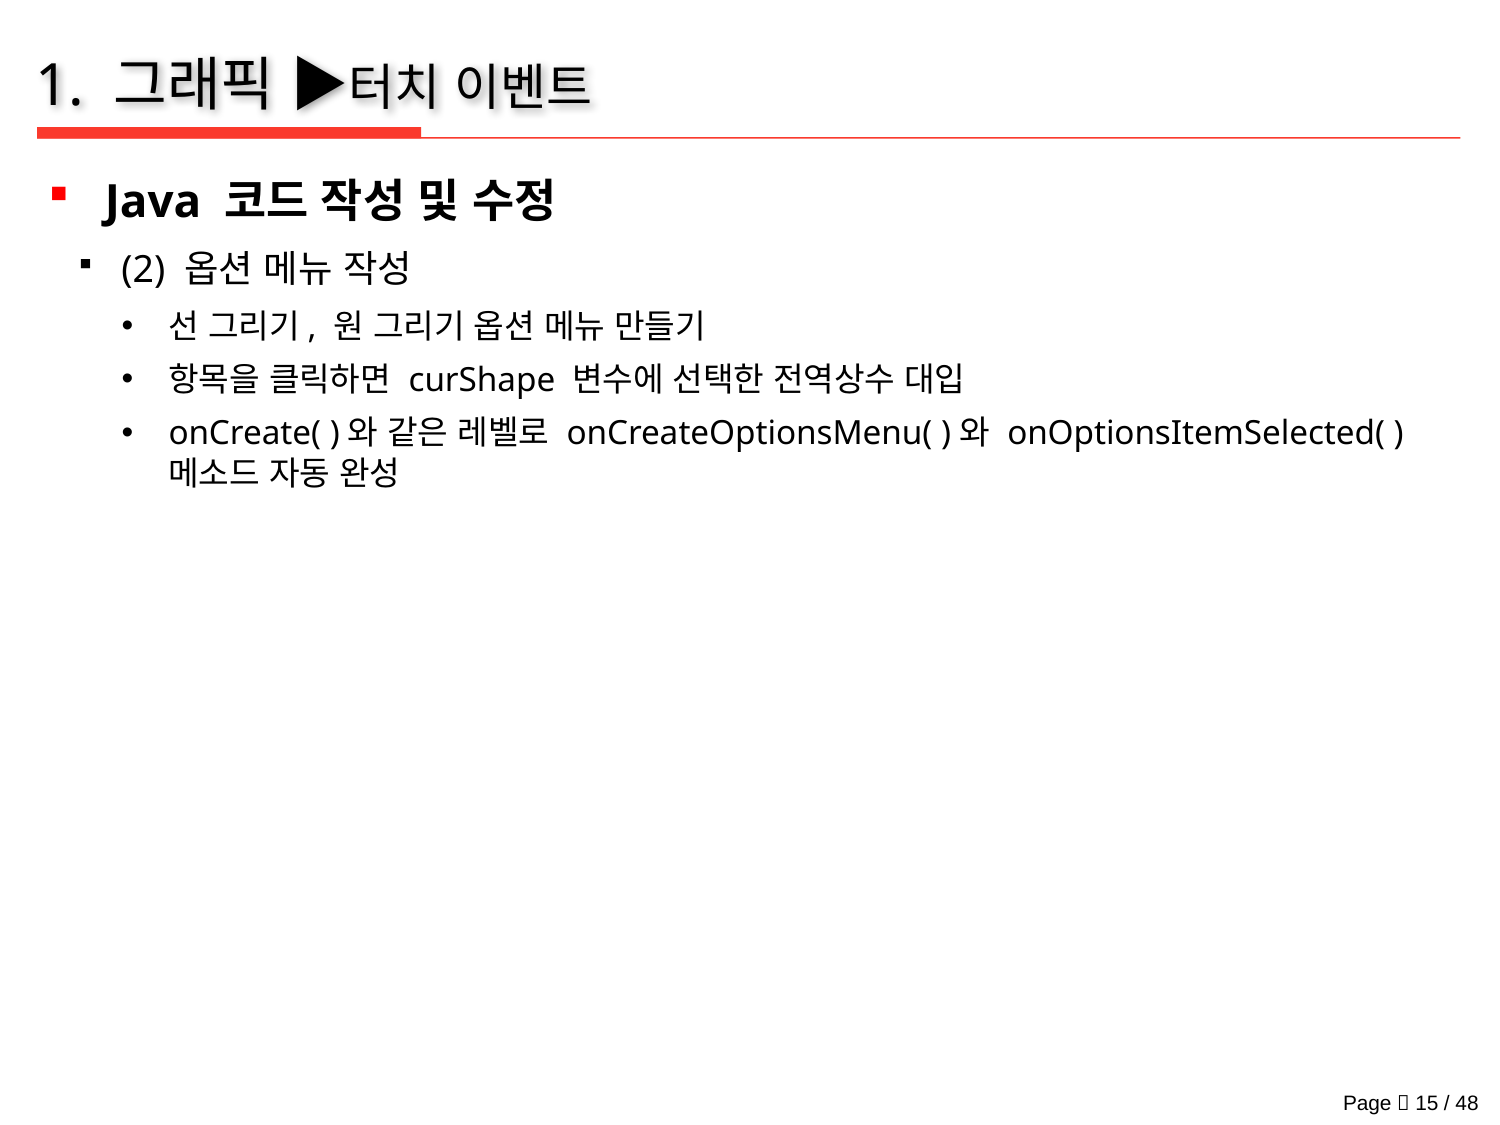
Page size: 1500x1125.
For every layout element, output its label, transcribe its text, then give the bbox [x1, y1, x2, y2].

title 1. 그래픽 ▶터치 이벤트 [35, 47, 1434, 142]
list Java 코드 작성 및 수정 (2) 옵션 메뉴 작성 선 그리기, 원 그리기 옵션 메뉴 만들기 항목을 클릭하면 curShape 변수에 선택한 전역상수 대입 onCreate( )와 같은 레벨로 onCreateOptionsMenu( )와 onOptionsItemSelected( ) 메소드 자동 완성 [48, 171, 1448, 880]
